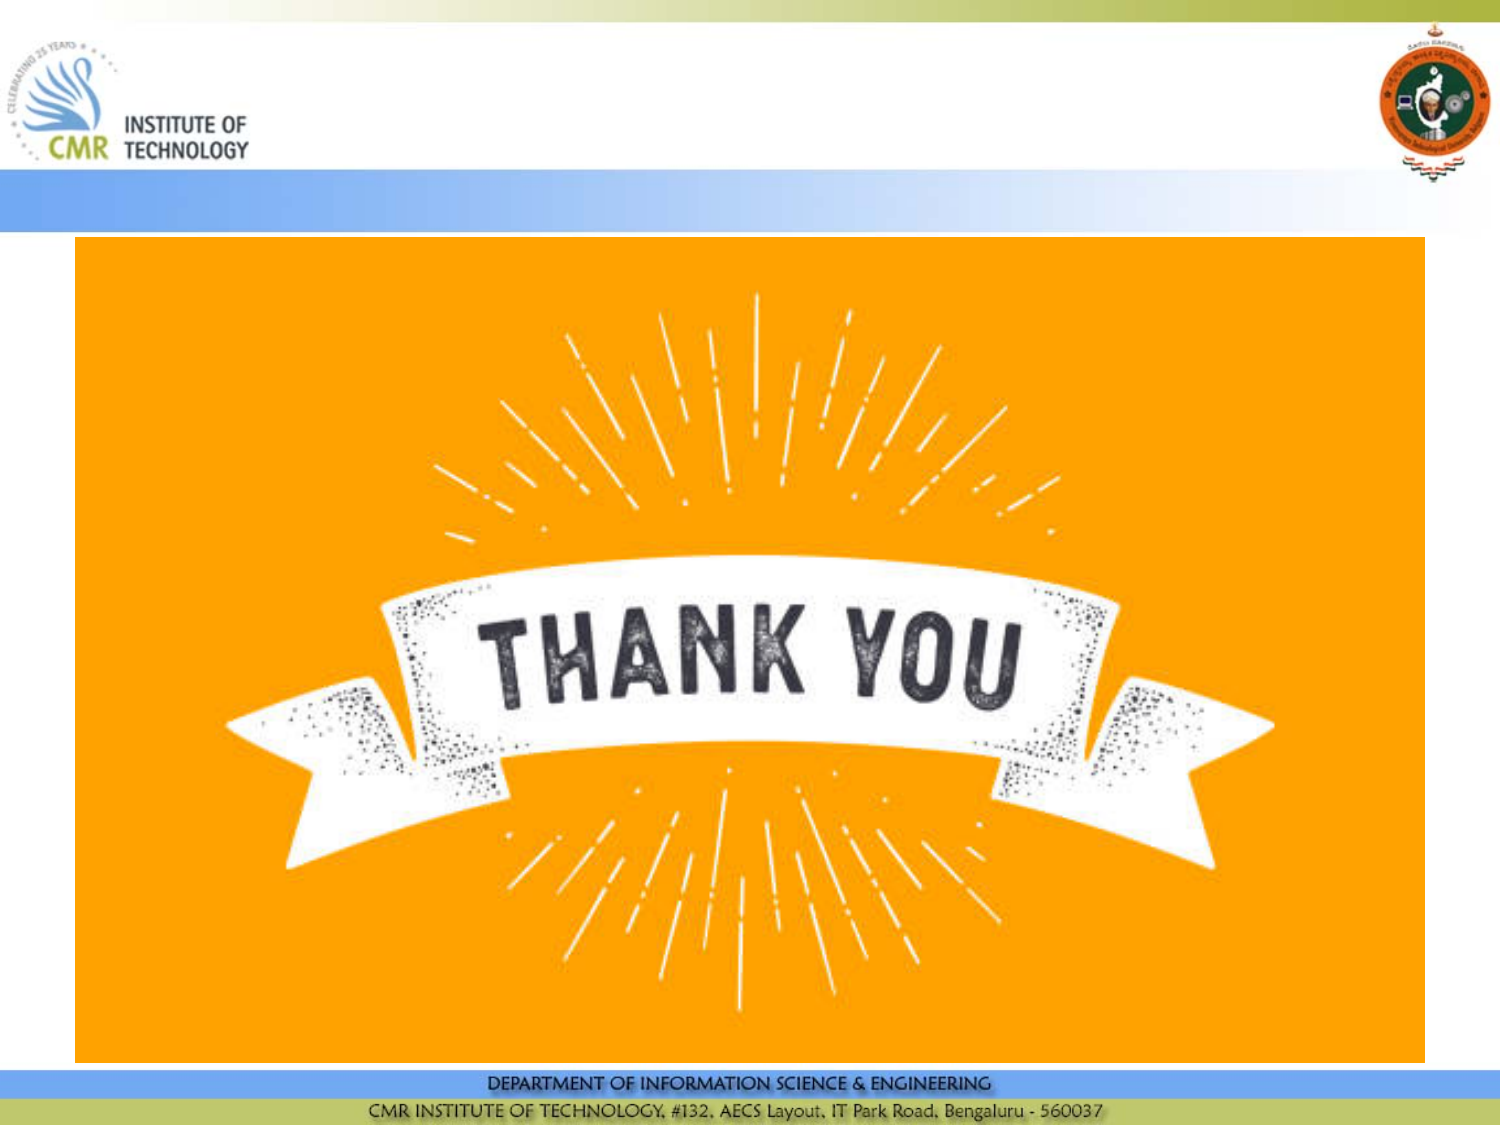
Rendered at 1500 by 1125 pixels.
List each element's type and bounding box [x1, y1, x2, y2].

list [74, 237, 1426, 1063]
picture [0, 0, 1500, 1125]
